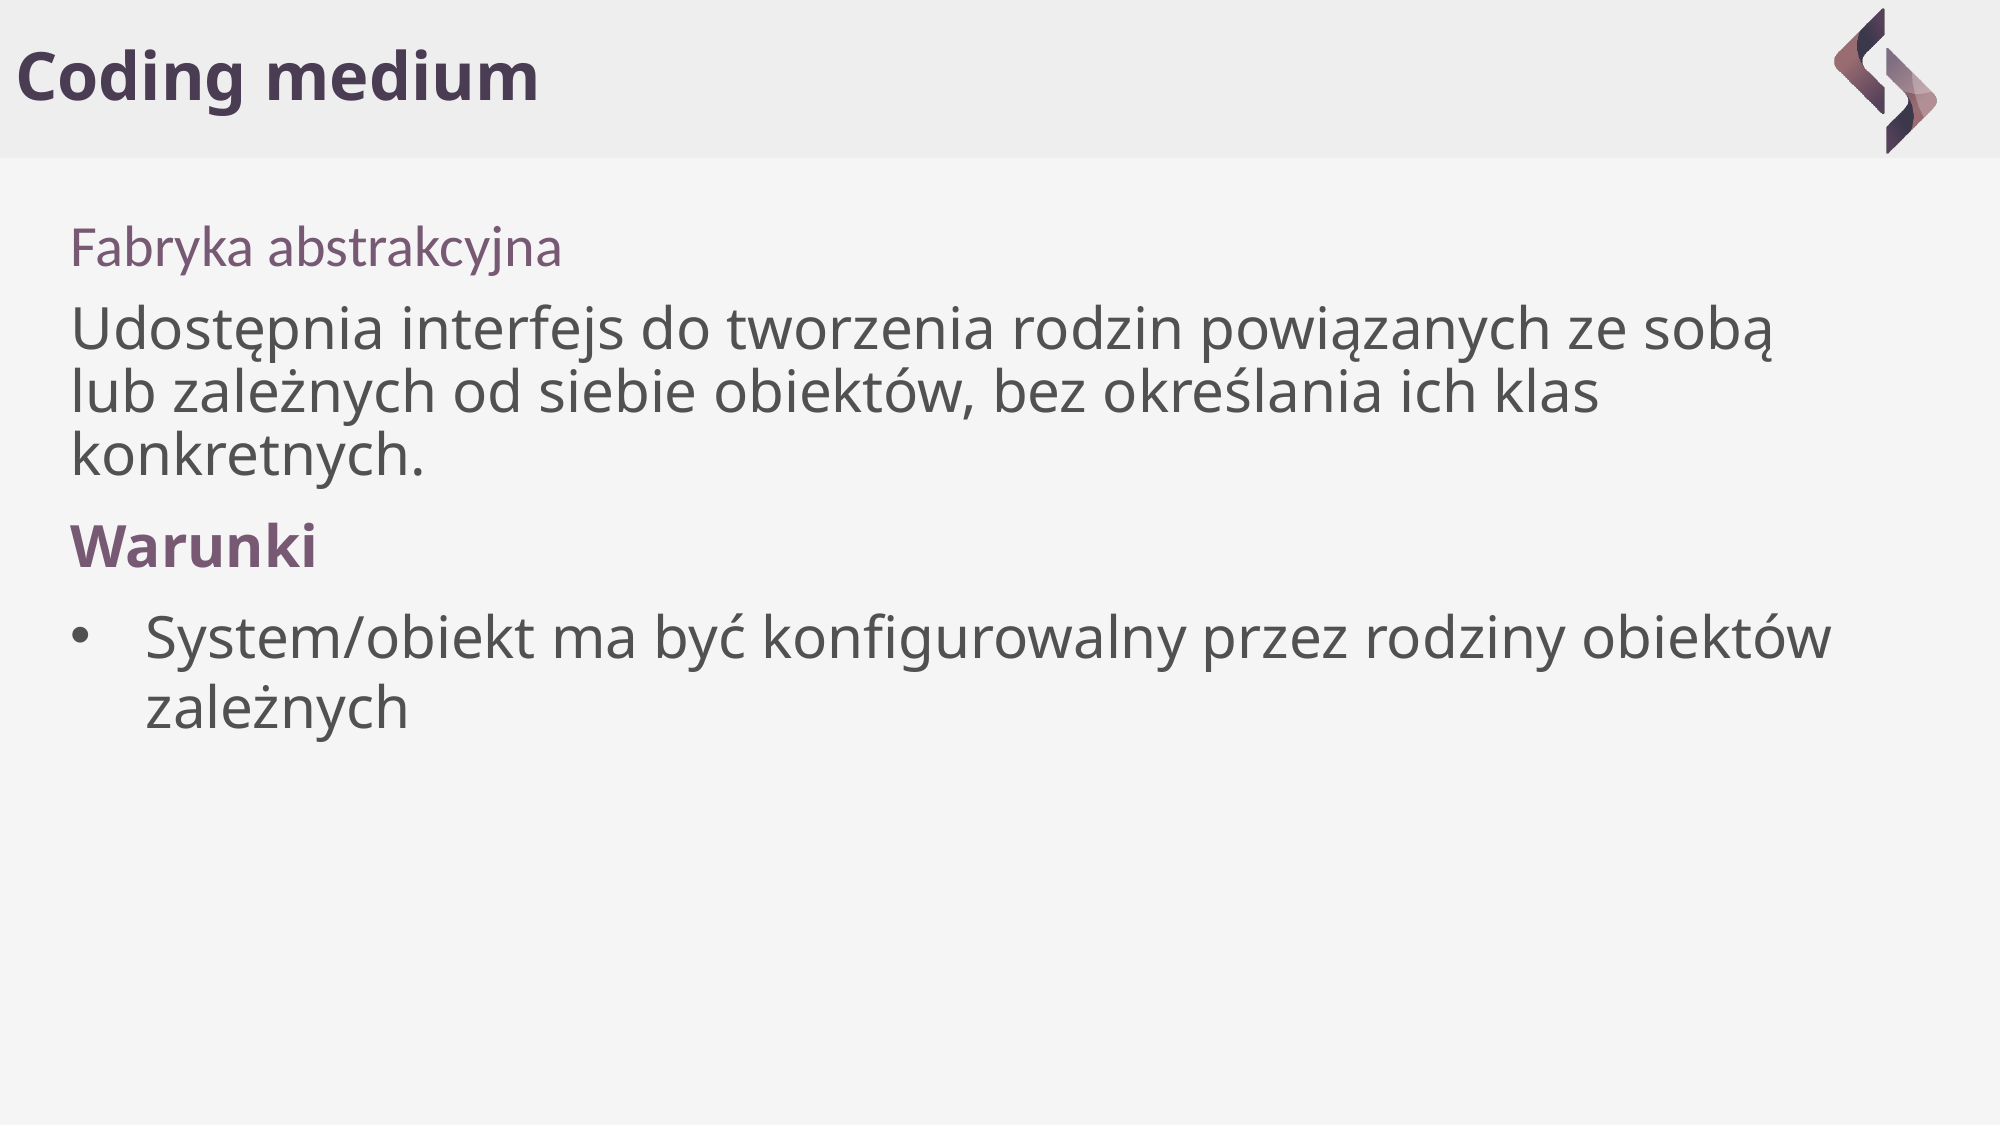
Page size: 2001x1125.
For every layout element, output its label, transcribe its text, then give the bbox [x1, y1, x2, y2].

title Coding medium [0, 0, 1788, 158]
list Udostępnia interfejs do tworzenia rodzin powiązanych ze sobą lub zależnych od siebie obiektów, bez określania ich klas konkretnych. Warunki System/obiekt ma być konfigurowalny przez rodziny obiektów zależnych [55, 291, 1863, 1031]
list Fabryka abstrakcyjna [55, 208, 1486, 291]
picture [1787, 0, 2001, 166]
